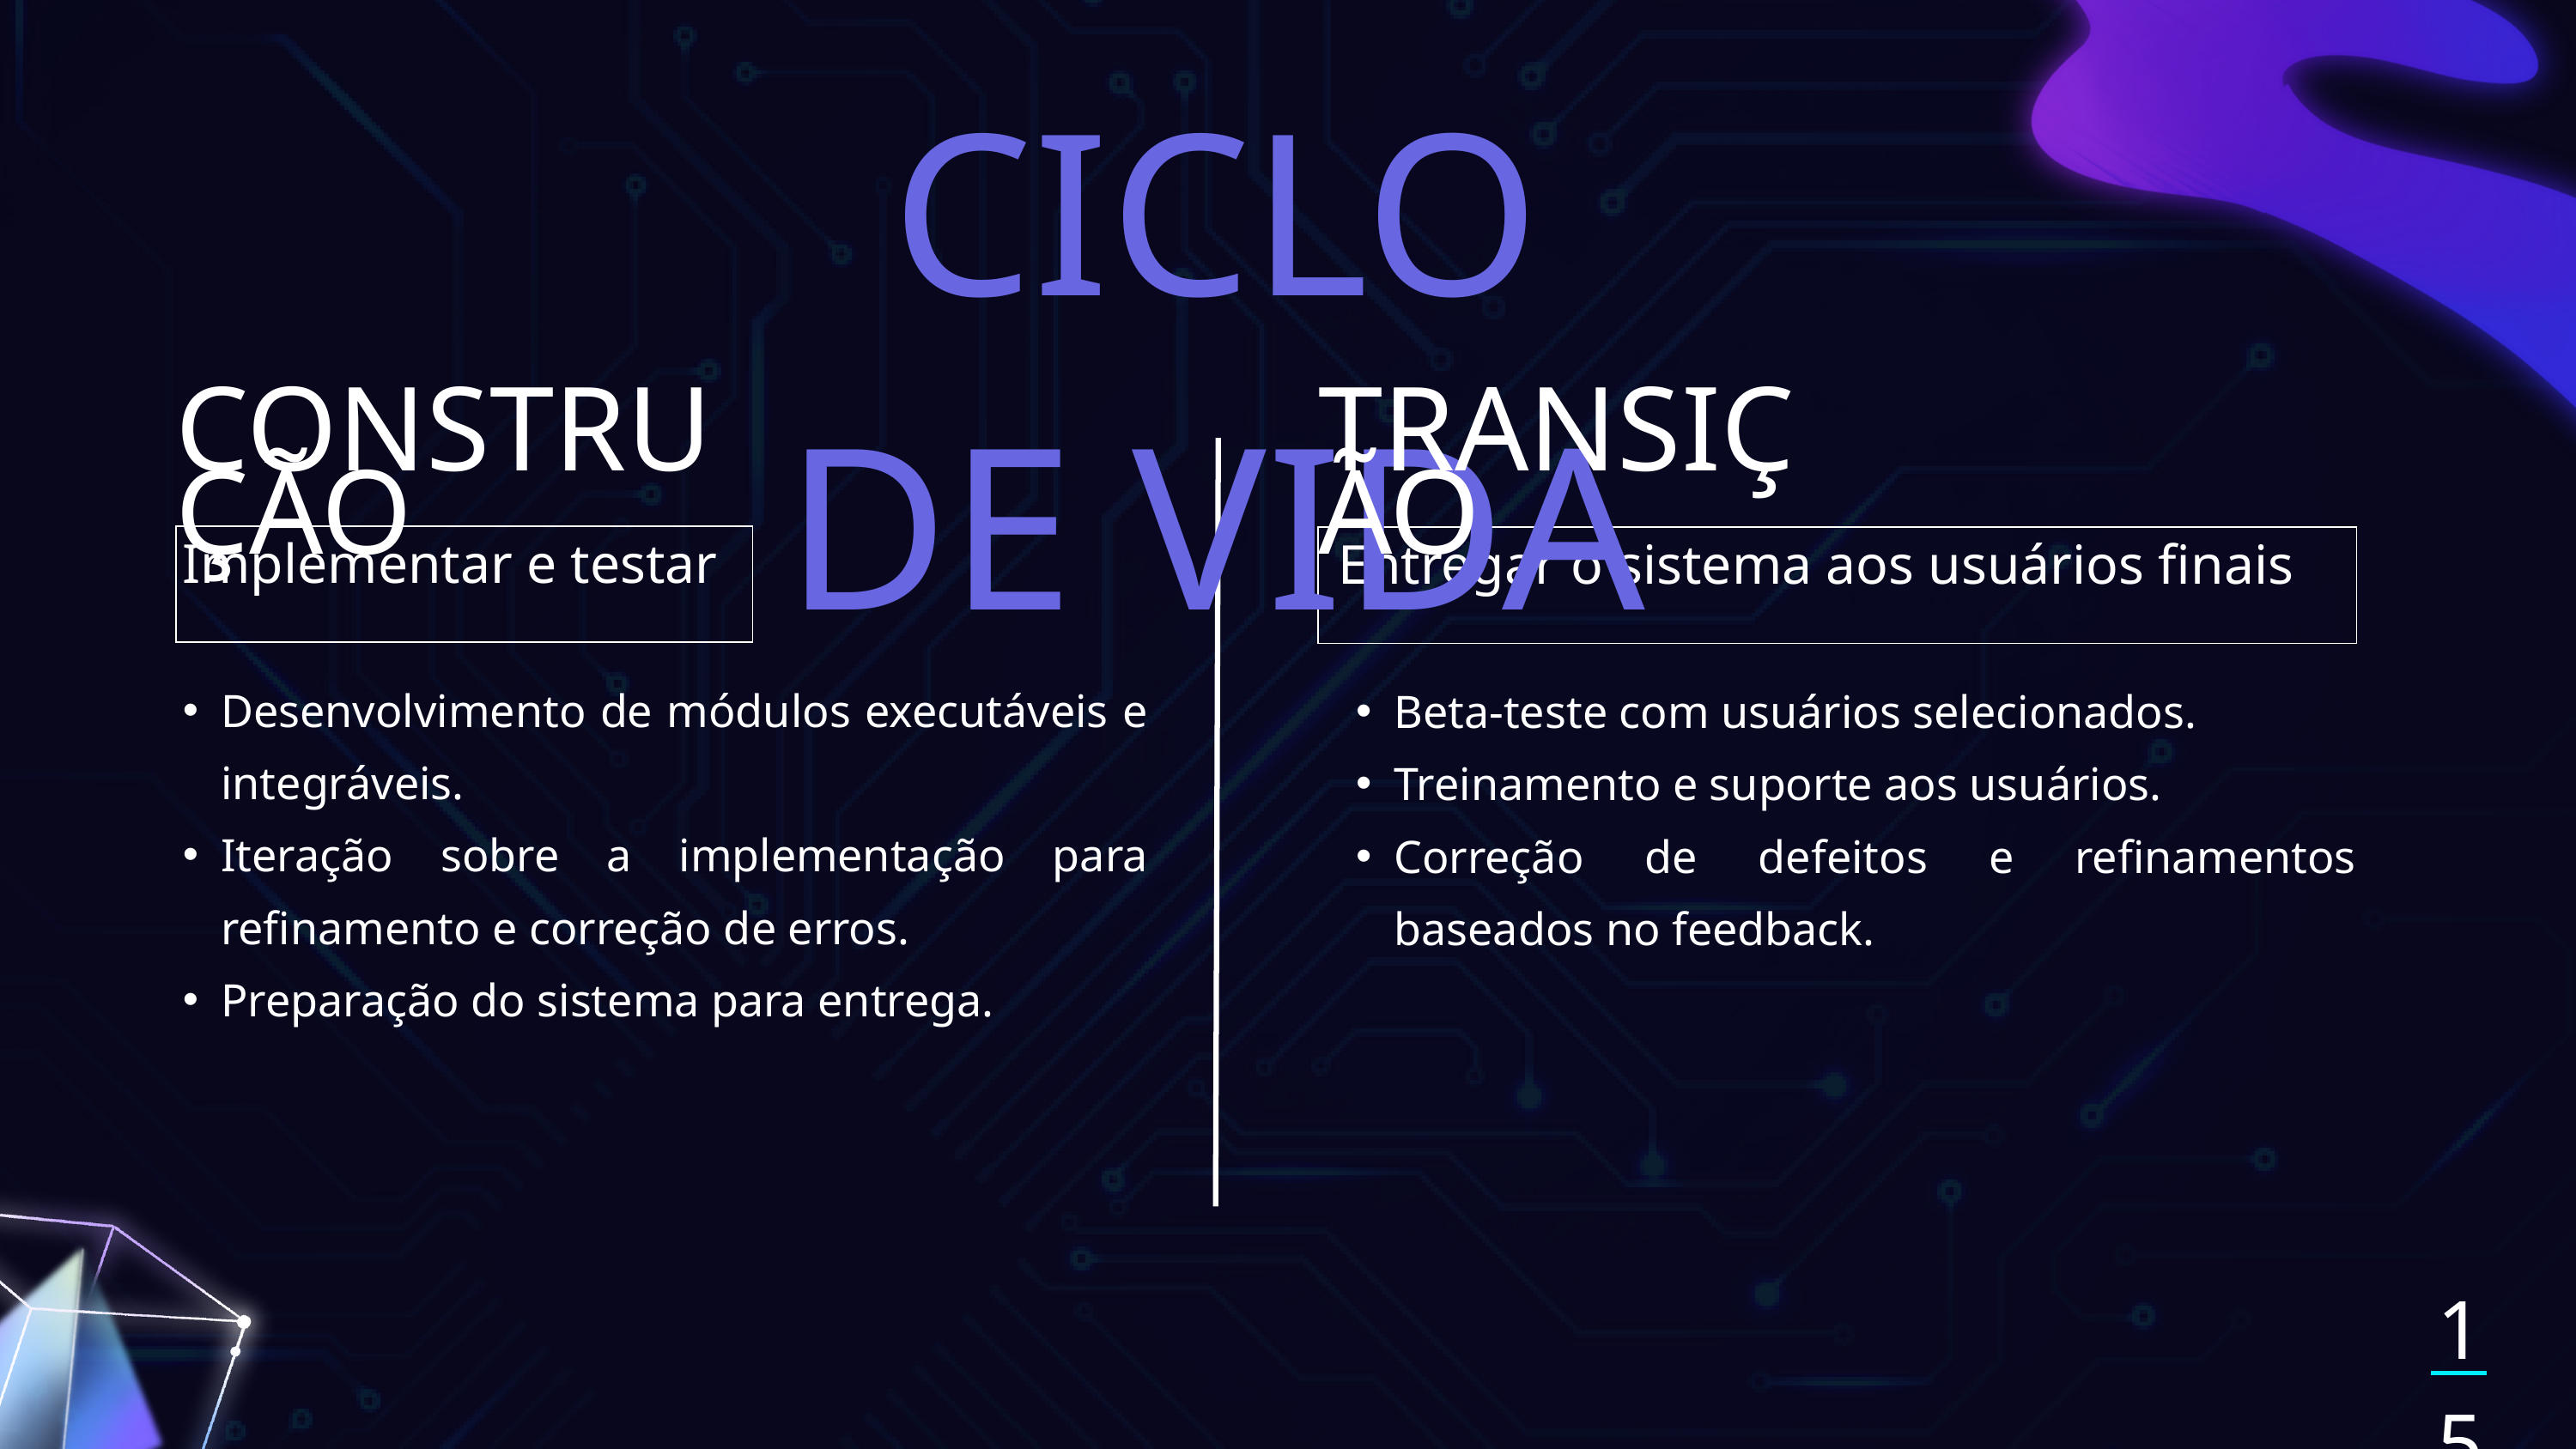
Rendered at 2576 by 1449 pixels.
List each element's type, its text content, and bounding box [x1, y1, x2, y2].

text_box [1317, 526, 2357, 644]
text_box Desenvolvimento de módulos executáveis e integráveis. Iteração sobre a implementação para refinamento e correção de erros. Preparação do sistema para entrega. [144, 664, 1149, 1099]
text_box 15 [2433, 1263, 2488, 1370]
text_box CICLO DE VIDA [750, 26, 1680, 655]
text_box TRANSIÇÃO [1317, 409, 1862, 526]
text_box CONSTRUÇÃO [175, 409, 753, 525]
text_box [0, 0, 2576, 1449]
text_box Beta-teste com usuários selecionados. Treinamento e suporte aos usuários. Correção de defeitos e refinamentos baseados no feedback. [1317, 664, 2357, 1028]
text_box [1855, 0, 2576, 557]
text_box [2430, 1371, 2488, 1376]
text_box 15 [2433, 1382, 2488, 1449]
text_box [0, 1175, 280, 1449]
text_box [175, 525, 753, 643]
